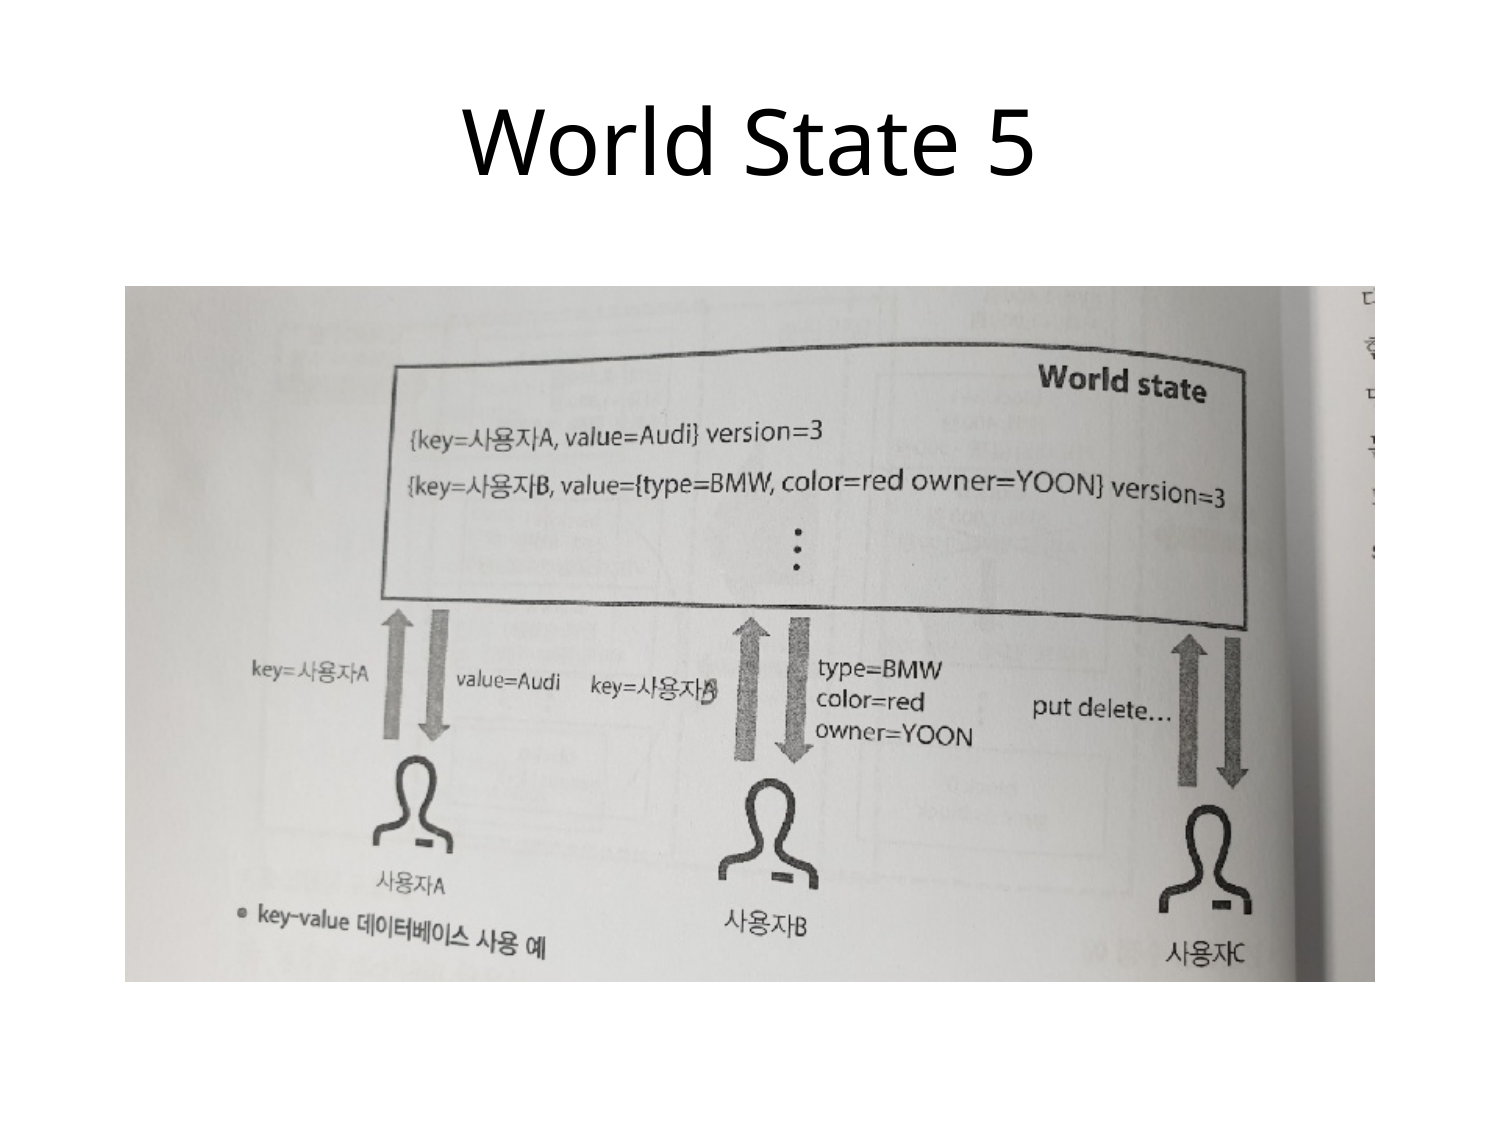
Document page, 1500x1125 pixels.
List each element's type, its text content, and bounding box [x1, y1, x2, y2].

title World State 5 [75, 45, 1425, 233]
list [124, 285, 1376, 982]
